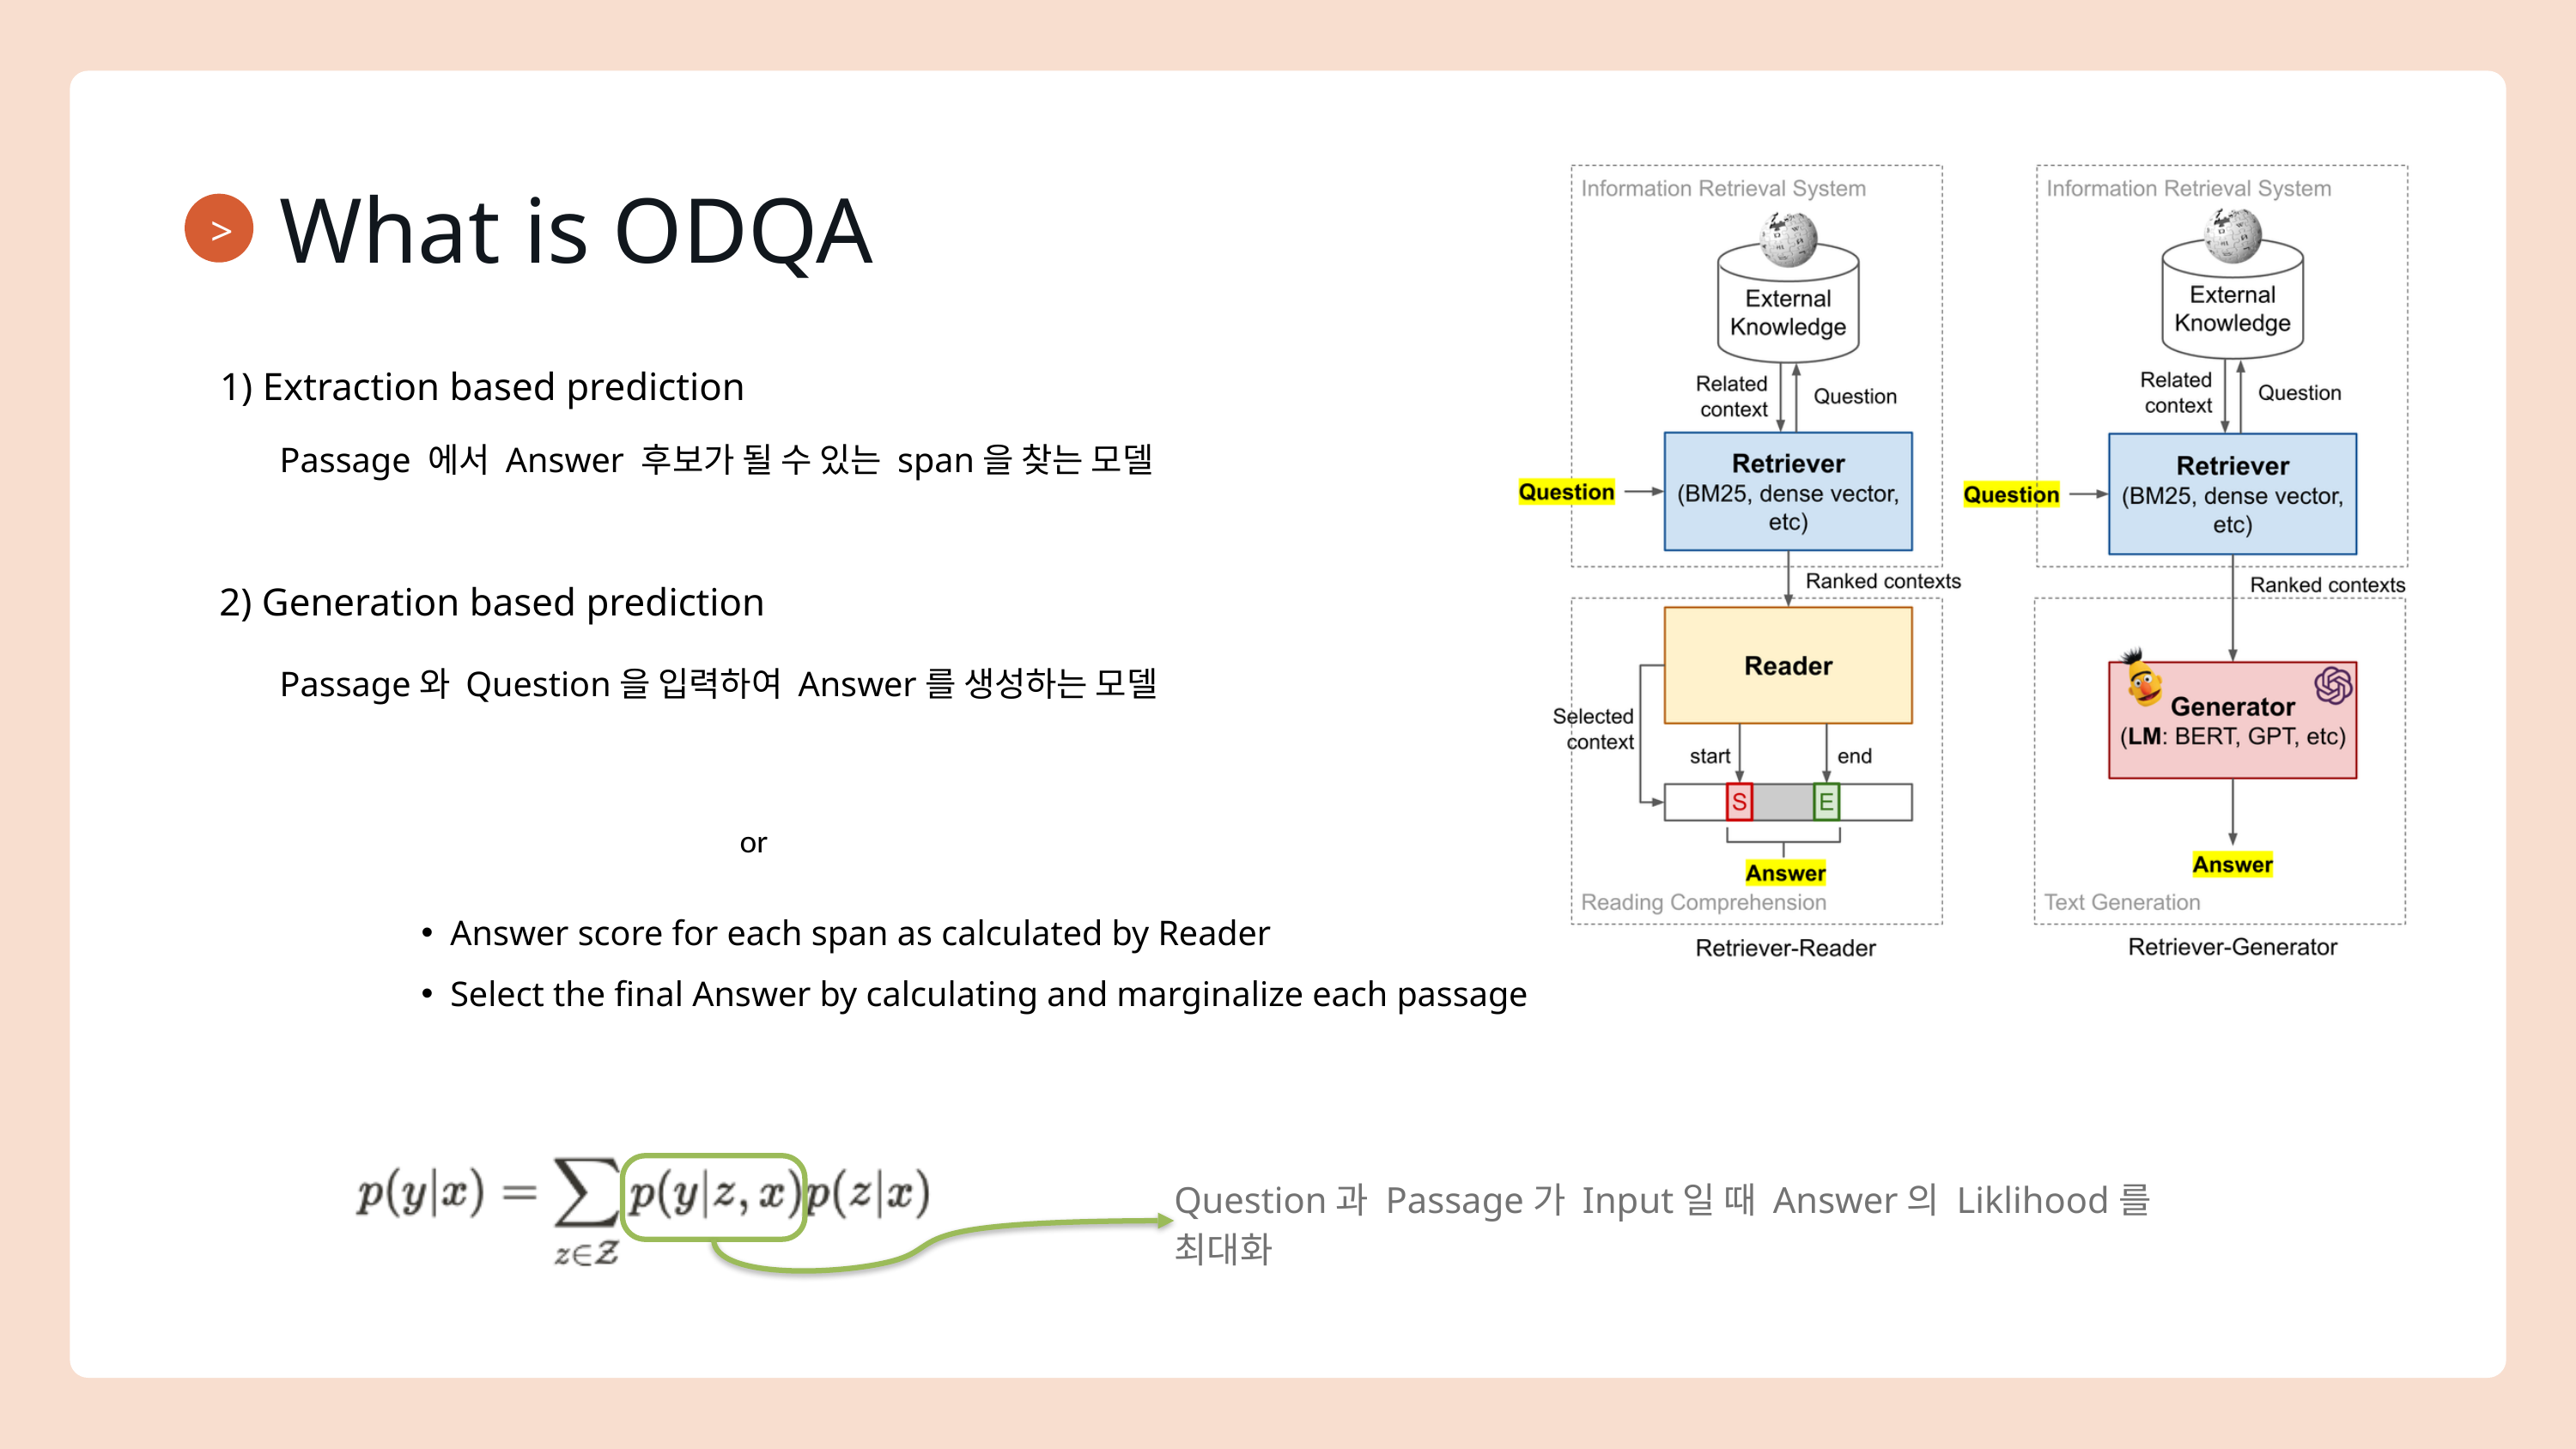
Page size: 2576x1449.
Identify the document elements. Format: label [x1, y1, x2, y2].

text_box [70, 70, 2506, 1379]
text_box [921, 986, 967, 1447]
text_box [184, 193, 254, 263]
